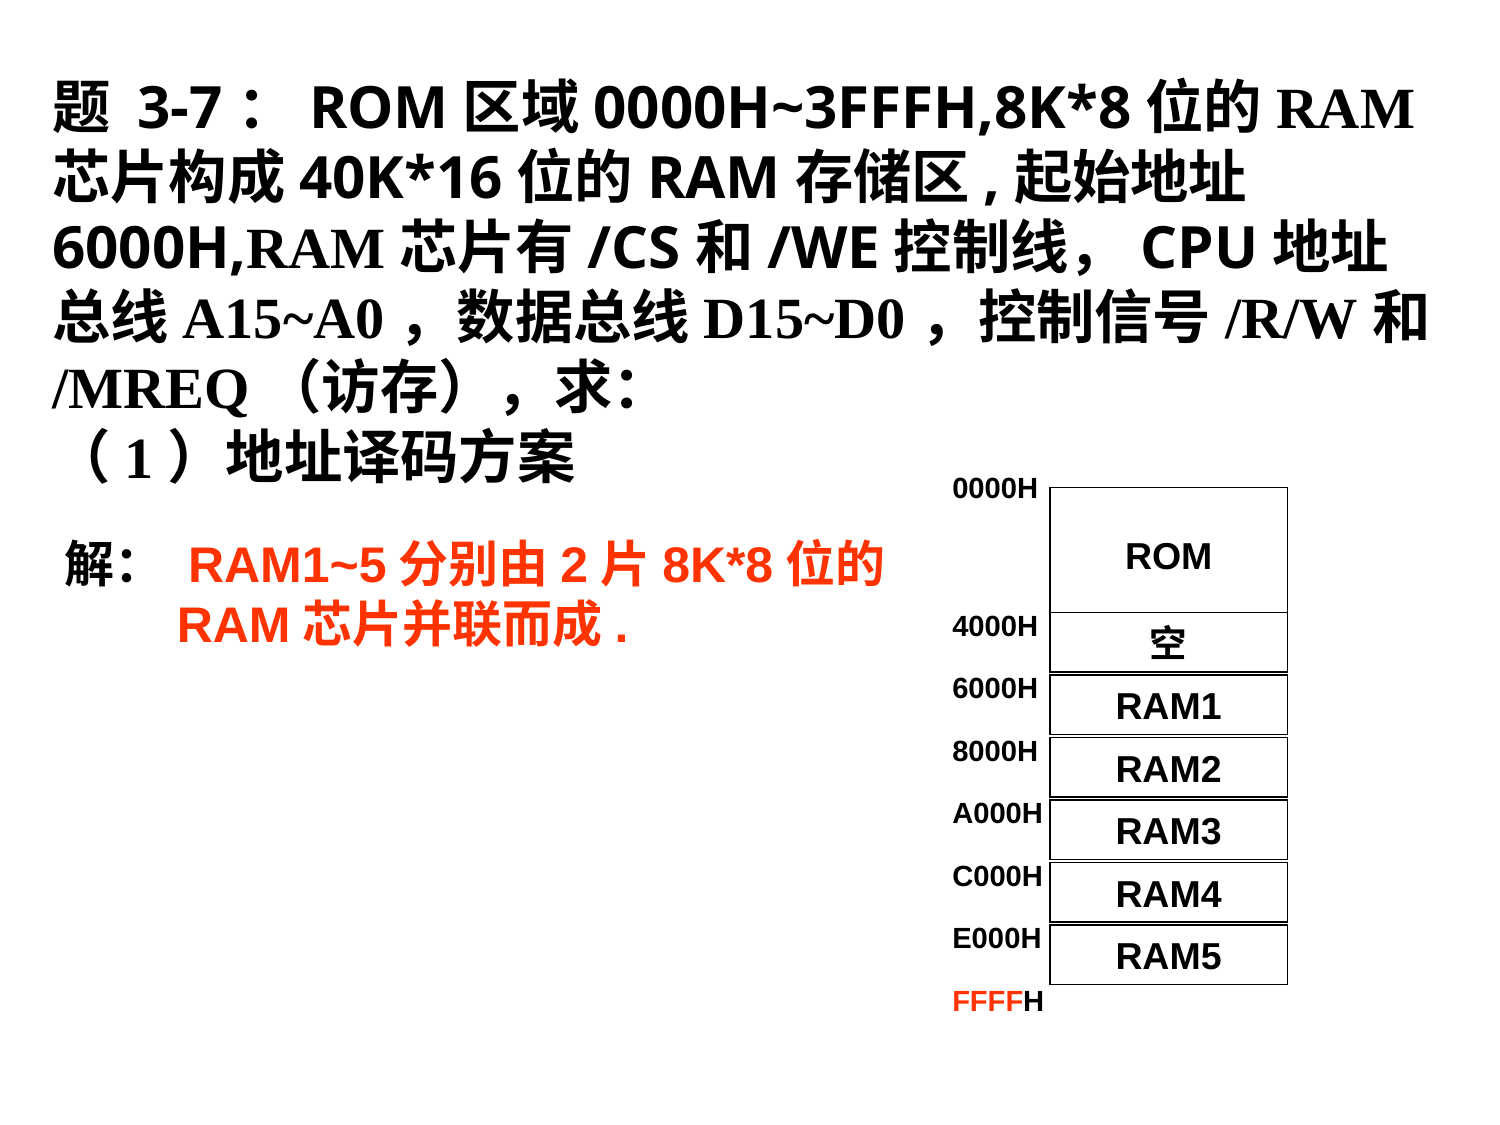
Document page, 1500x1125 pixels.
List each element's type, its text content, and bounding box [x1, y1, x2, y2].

text_box 题 3-7：ROM区域0000H~3FFFH,8K*8位的RAM芯片构成40K*16位的RAM存储区,起始地址6000H,RAM芯片有/CS和/WE控制线，CPU地址总线A15~A0，数据总线D15~D0，控制信号/R/W和/MREQ（访存），求： （1）地址译码方案 [37, 62, 1450, 498]
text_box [937, 462, 1288, 1026]
text_box 解： RAM1~5分别由2片8K*8位的 RAM芯片并联而成. [50, 524, 925, 660]
